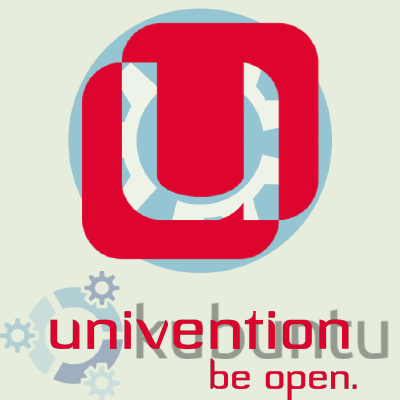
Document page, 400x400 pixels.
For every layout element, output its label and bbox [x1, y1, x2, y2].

text_box [0, 0, 400, 400]
